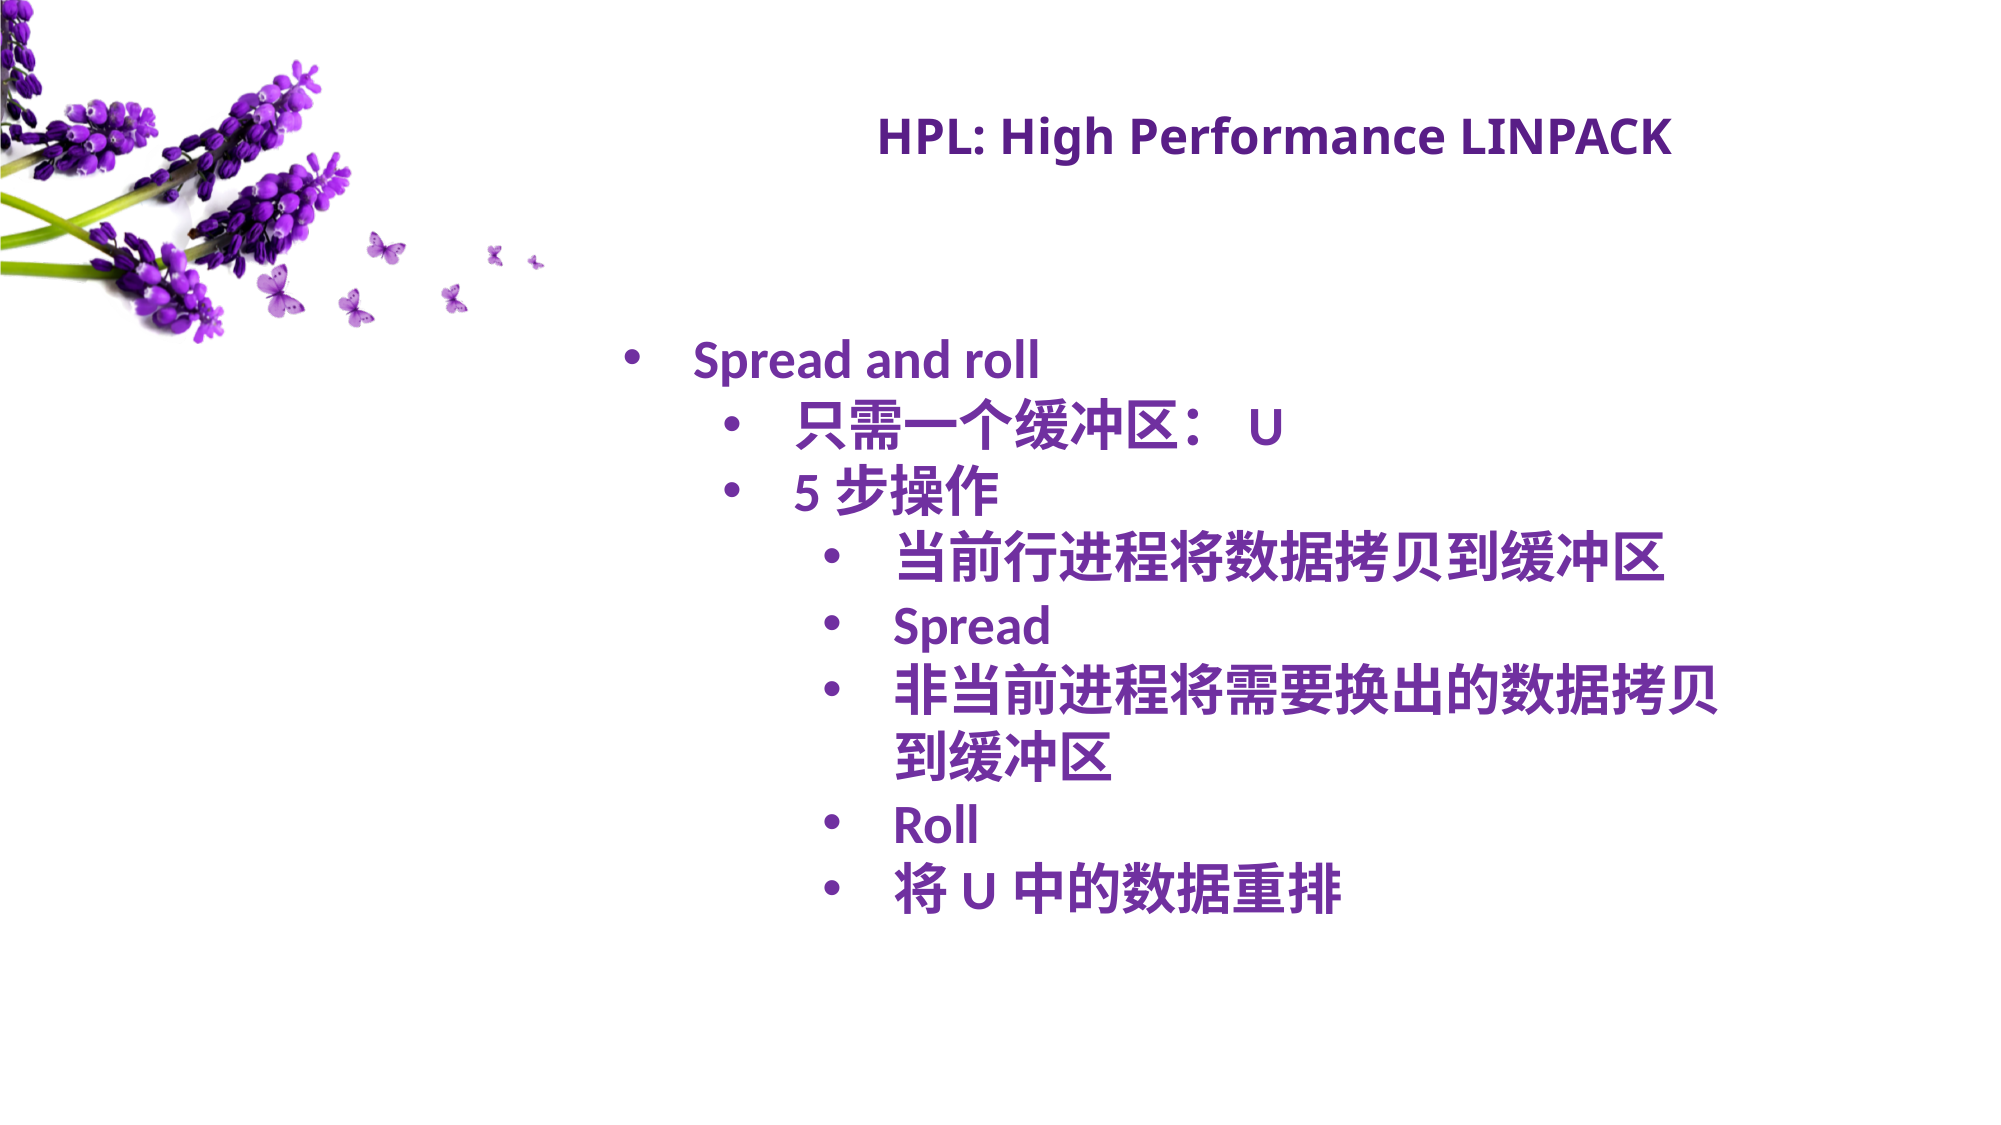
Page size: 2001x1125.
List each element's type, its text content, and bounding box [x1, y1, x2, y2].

text_box Spread and roll 只需一个缓冲区：U 5步操作 当前行进程将数据拷贝到缓冲区 Spread 非当前进程将需要换出的数据拷贝到缓冲区 Roll 将U中的数据重排 [608, 316, 1740, 929]
picture [1, 0, 552, 435]
text_box HPL: High Performance LINPACK [831, 97, 1717, 172]
